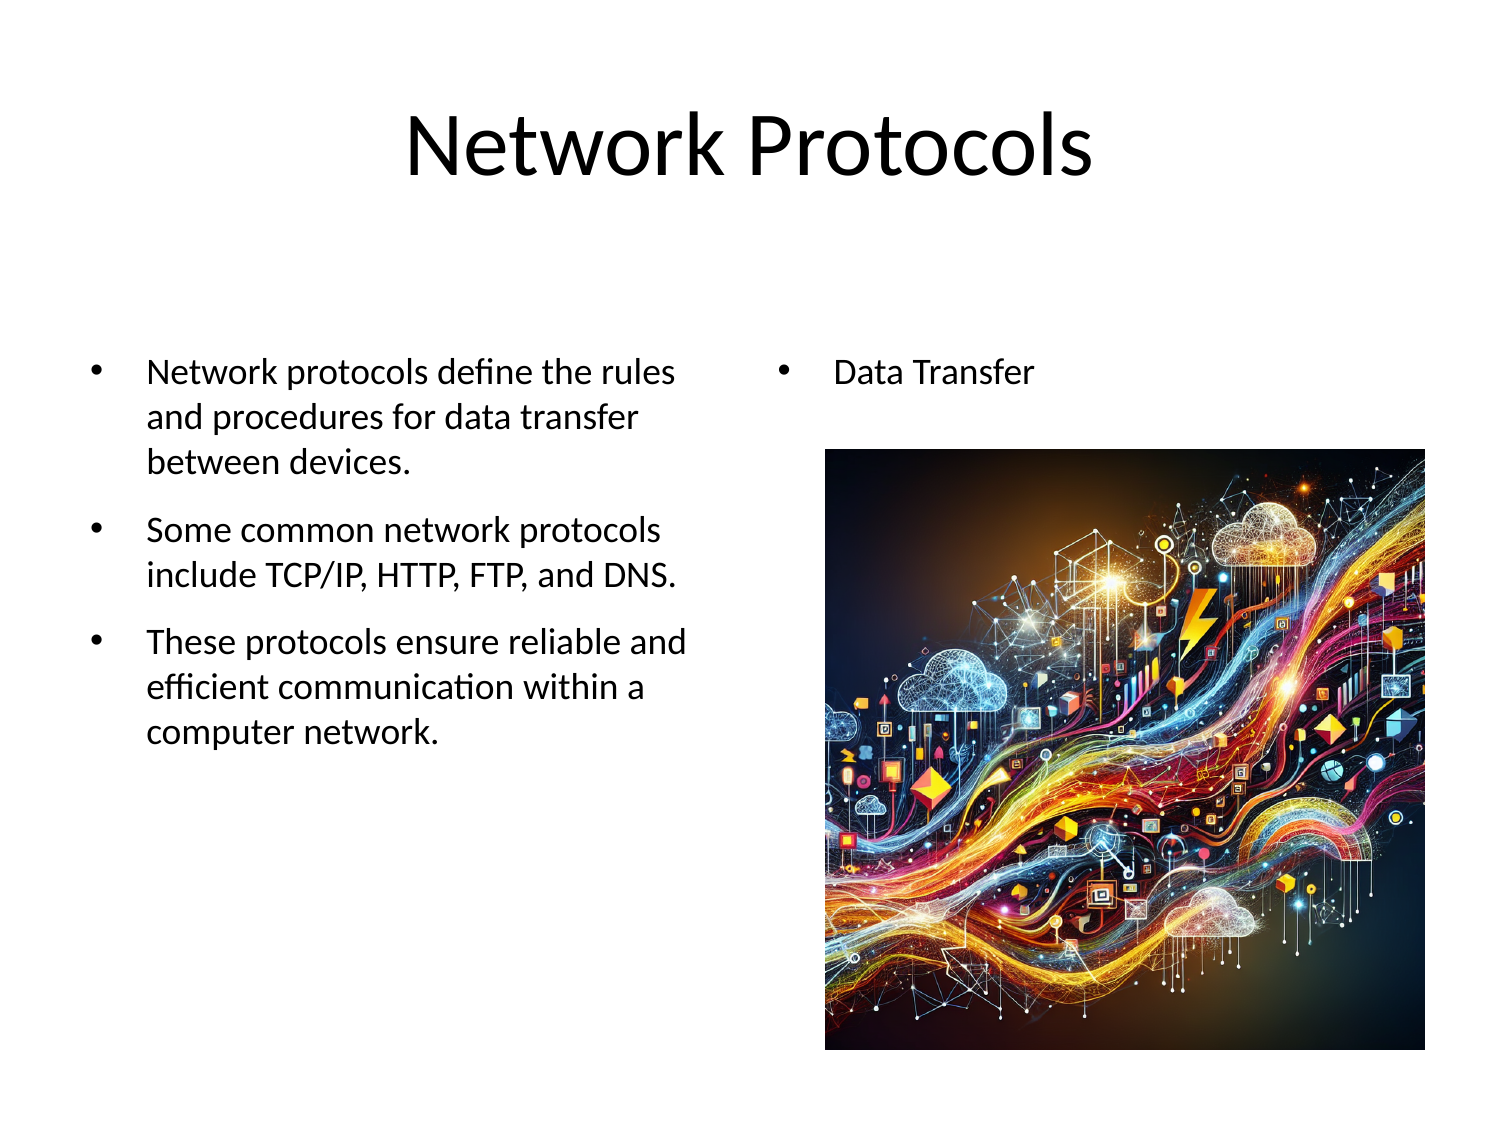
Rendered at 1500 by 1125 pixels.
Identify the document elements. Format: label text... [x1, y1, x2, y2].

title Network Protocols [75, 45, 1425, 233]
list Data Transfer [762, 262, 1425, 1005]
list Network protocols define the rules and procedures for data transfer between devices. Some common network protocols include TCP/IP, HTTP, FTP, and DNS. These protocols ensure reliable and efficient communication within a computer network. [75, 262, 738, 1005]
picture [824, 449, 1426, 1051]
